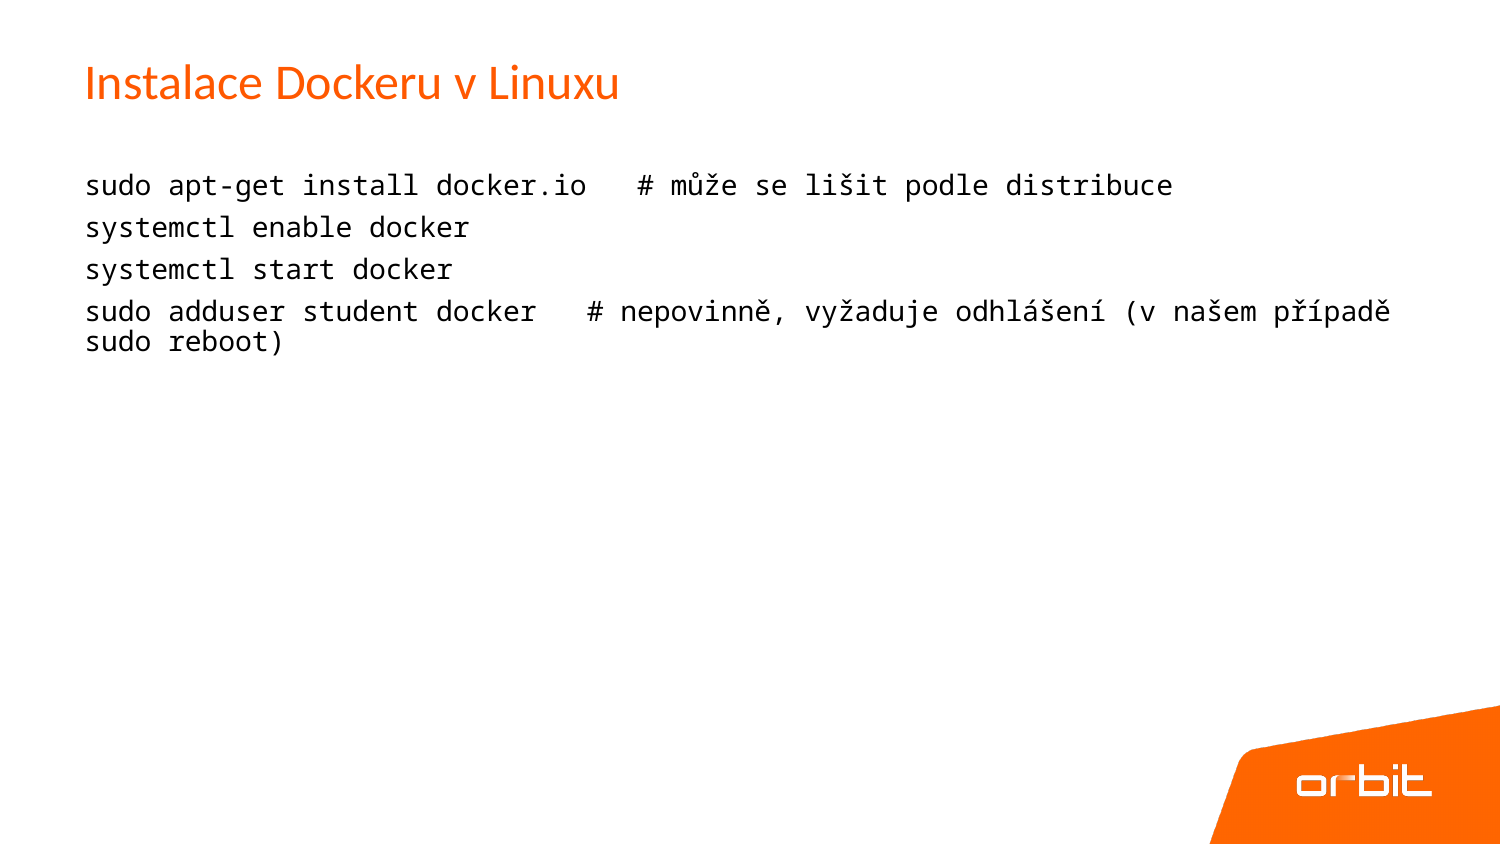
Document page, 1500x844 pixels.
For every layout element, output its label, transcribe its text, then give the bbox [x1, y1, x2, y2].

title Instalace Dockeru v Linuxu [69, 48, 1416, 131]
list sudo apt-get install docker.io # může se lišit podle distribuce systemctl enable docker systemctl start docker sudo adduser student docker # nepovinně, vyžaduje odhlášení (v našem případě sudo reboot) [69, 164, 1416, 720]
picture [1209, 705, 1500, 844]
